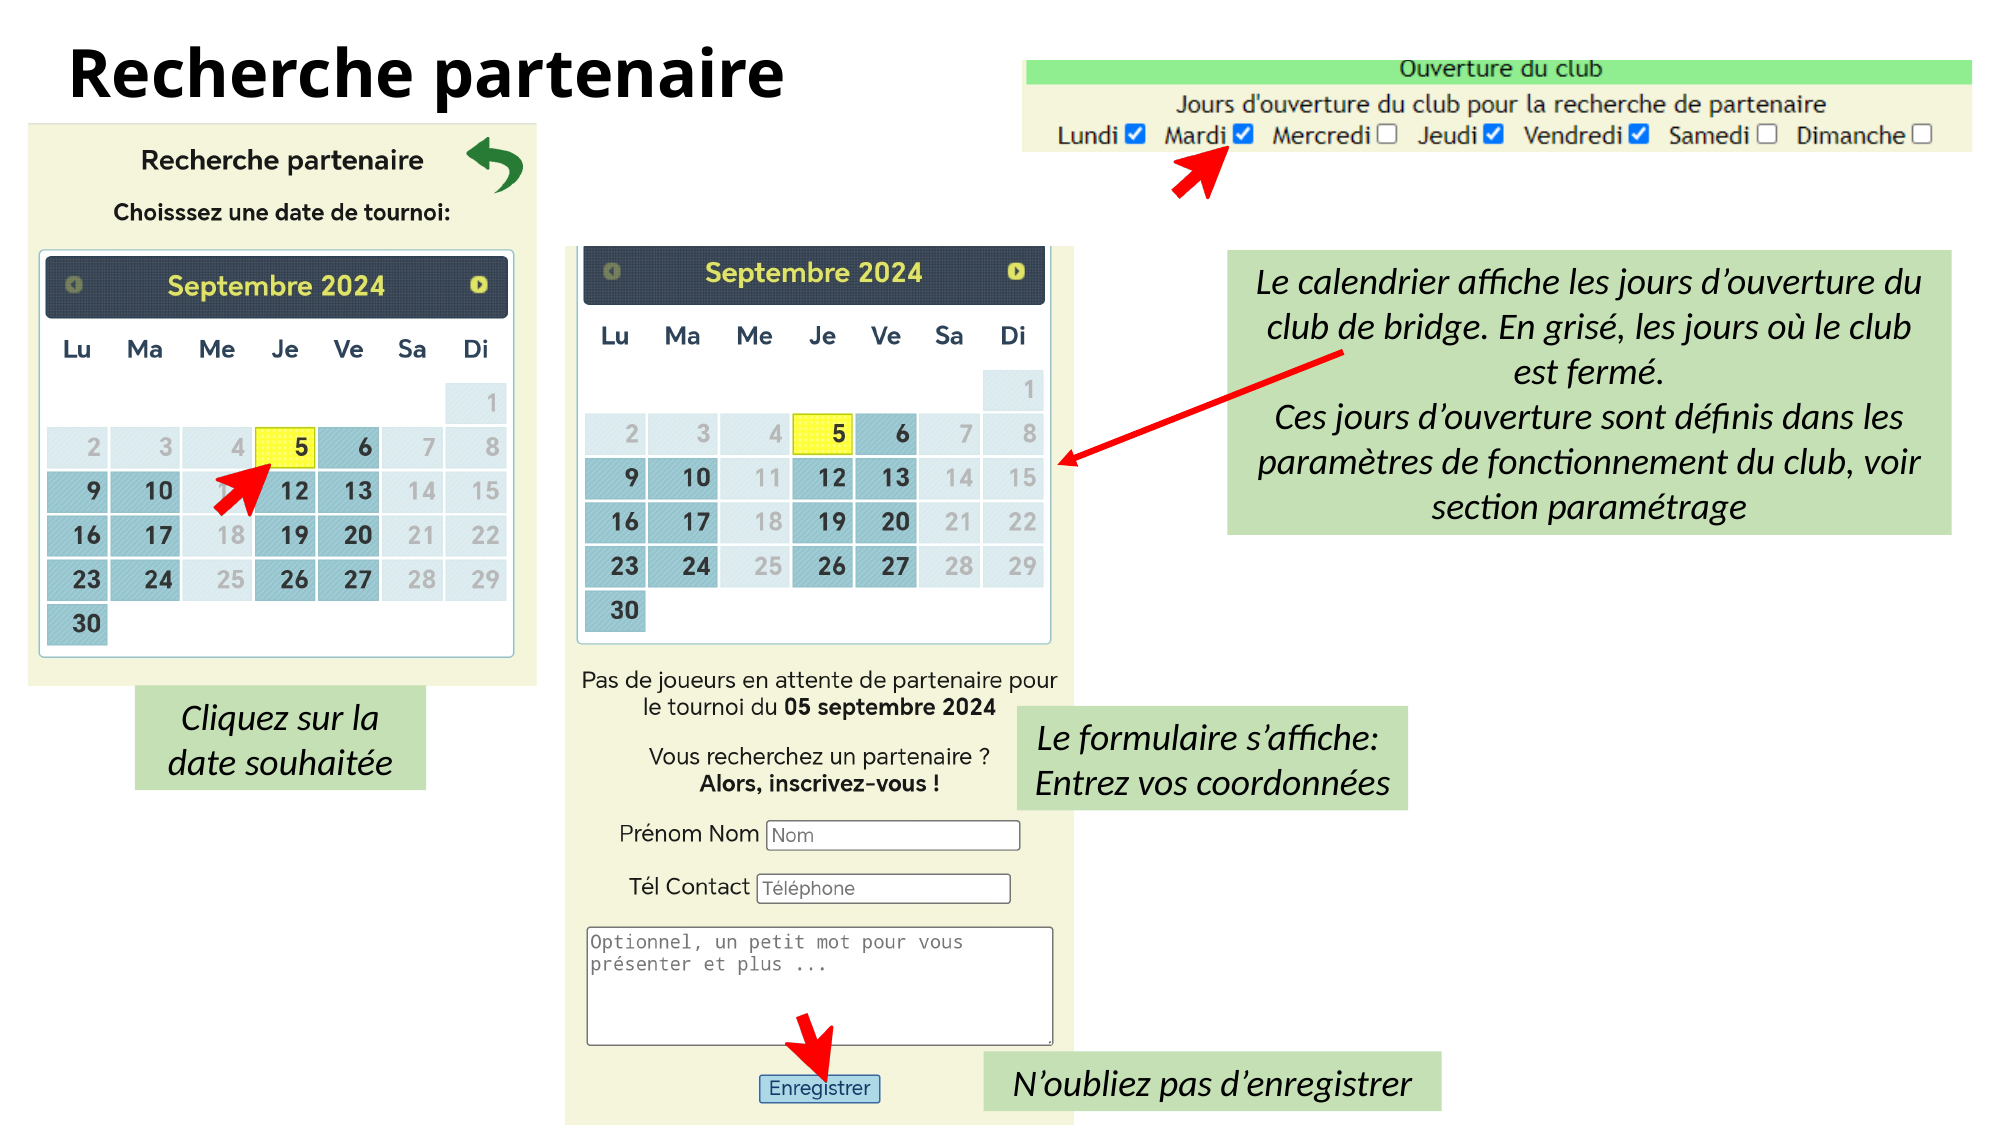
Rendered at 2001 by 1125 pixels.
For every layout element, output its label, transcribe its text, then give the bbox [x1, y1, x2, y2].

text_box Recherche partenaire [53, 32, 1363, 156]
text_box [1057, 351, 1344, 465]
text_box N’oubliez pas d’enregistrer [1074, 1051, 1442, 1112]
picture [1022, 60, 1973, 222]
picture [27, 122, 537, 686]
text_box Le formulaire s’affiche: Entrez vos coordonnées [1074, 705, 1409, 811]
text_box Le calendrier affiche les jours d’ouverture du club de bridge. En grisé, les jours où le club est fermé. Ces jours d’ouverture sont définis dans les paramètres de fonctionnement du club, voir section paramétrage [1227, 250, 1952, 535]
text_box Cliquez sur la date souhaitée [134, 686, 427, 791]
picture [564, 245, 1074, 1125]
